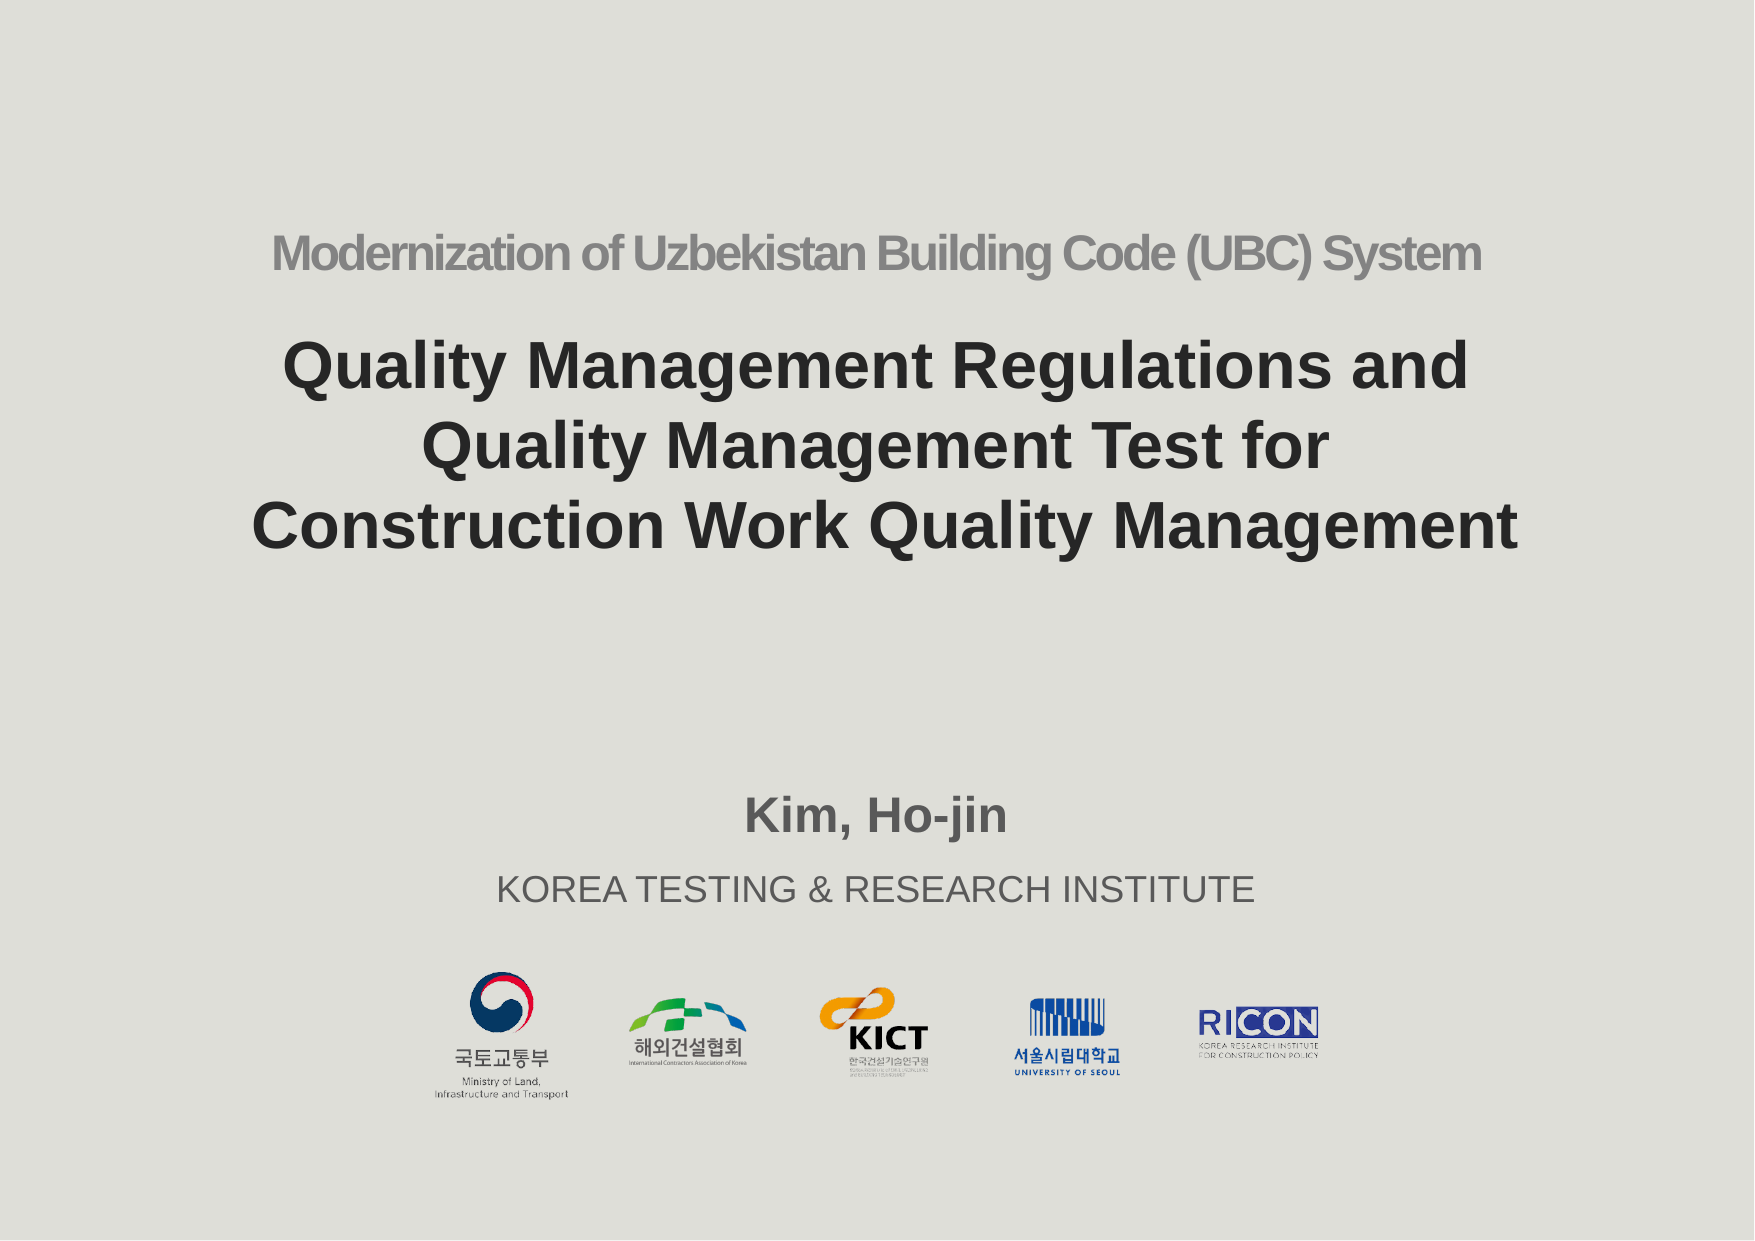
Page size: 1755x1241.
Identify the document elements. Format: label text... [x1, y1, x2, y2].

picture [983, 968, 1399, 1096]
picture [625, 990, 751, 1075]
list Kim, Ho-jin [49, 773, 1704, 850]
title Quality Management Regulations and Quality Management Test for Construction Work Quality Management [109, 312, 1663, 571]
picture [814, 979, 940, 1086]
list KOREA TESTING & RESEARCH INSTITUTE [49, 856, 1704, 916]
picture [428, 959, 575, 1106]
